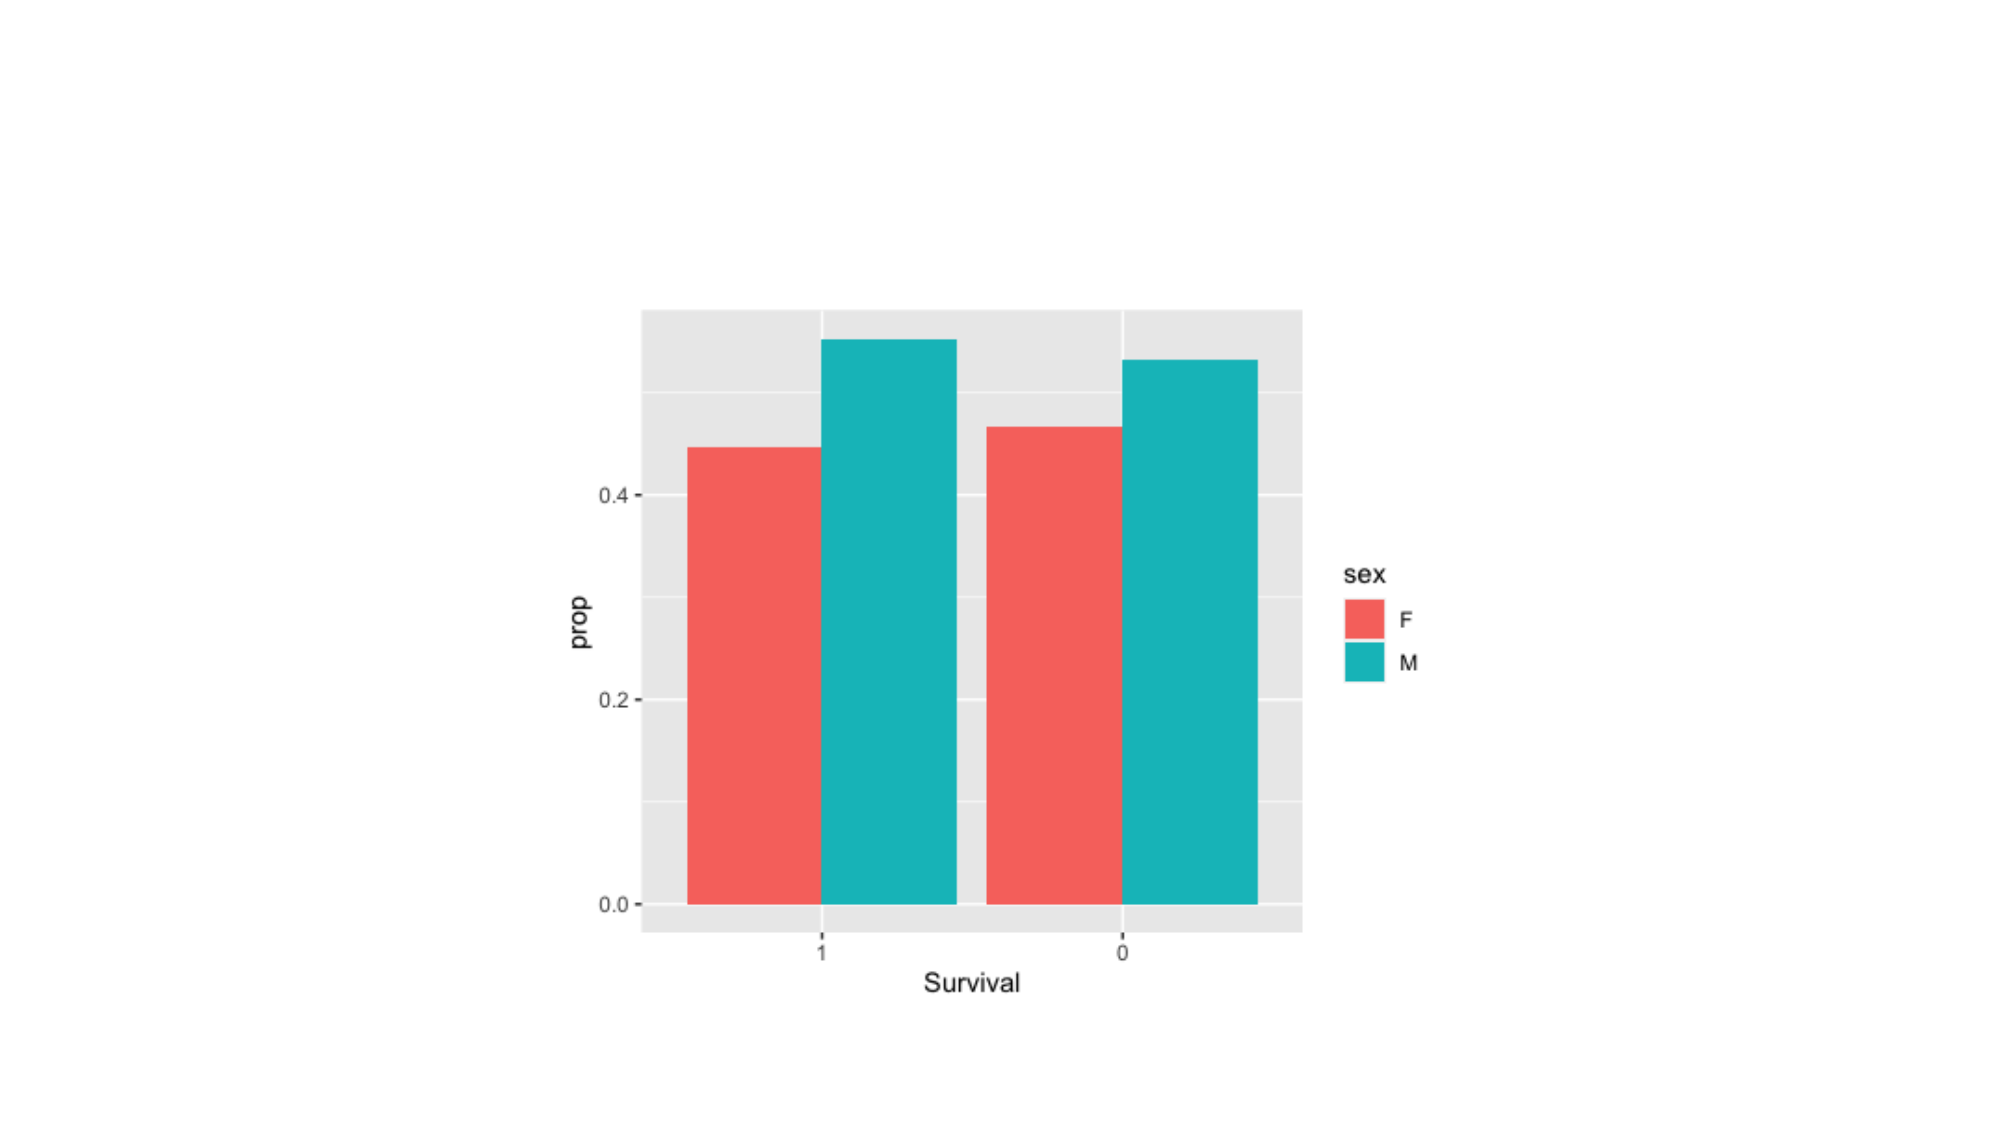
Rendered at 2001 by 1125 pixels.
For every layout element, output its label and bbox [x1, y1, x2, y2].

picture [554, 297, 1446, 1011]
